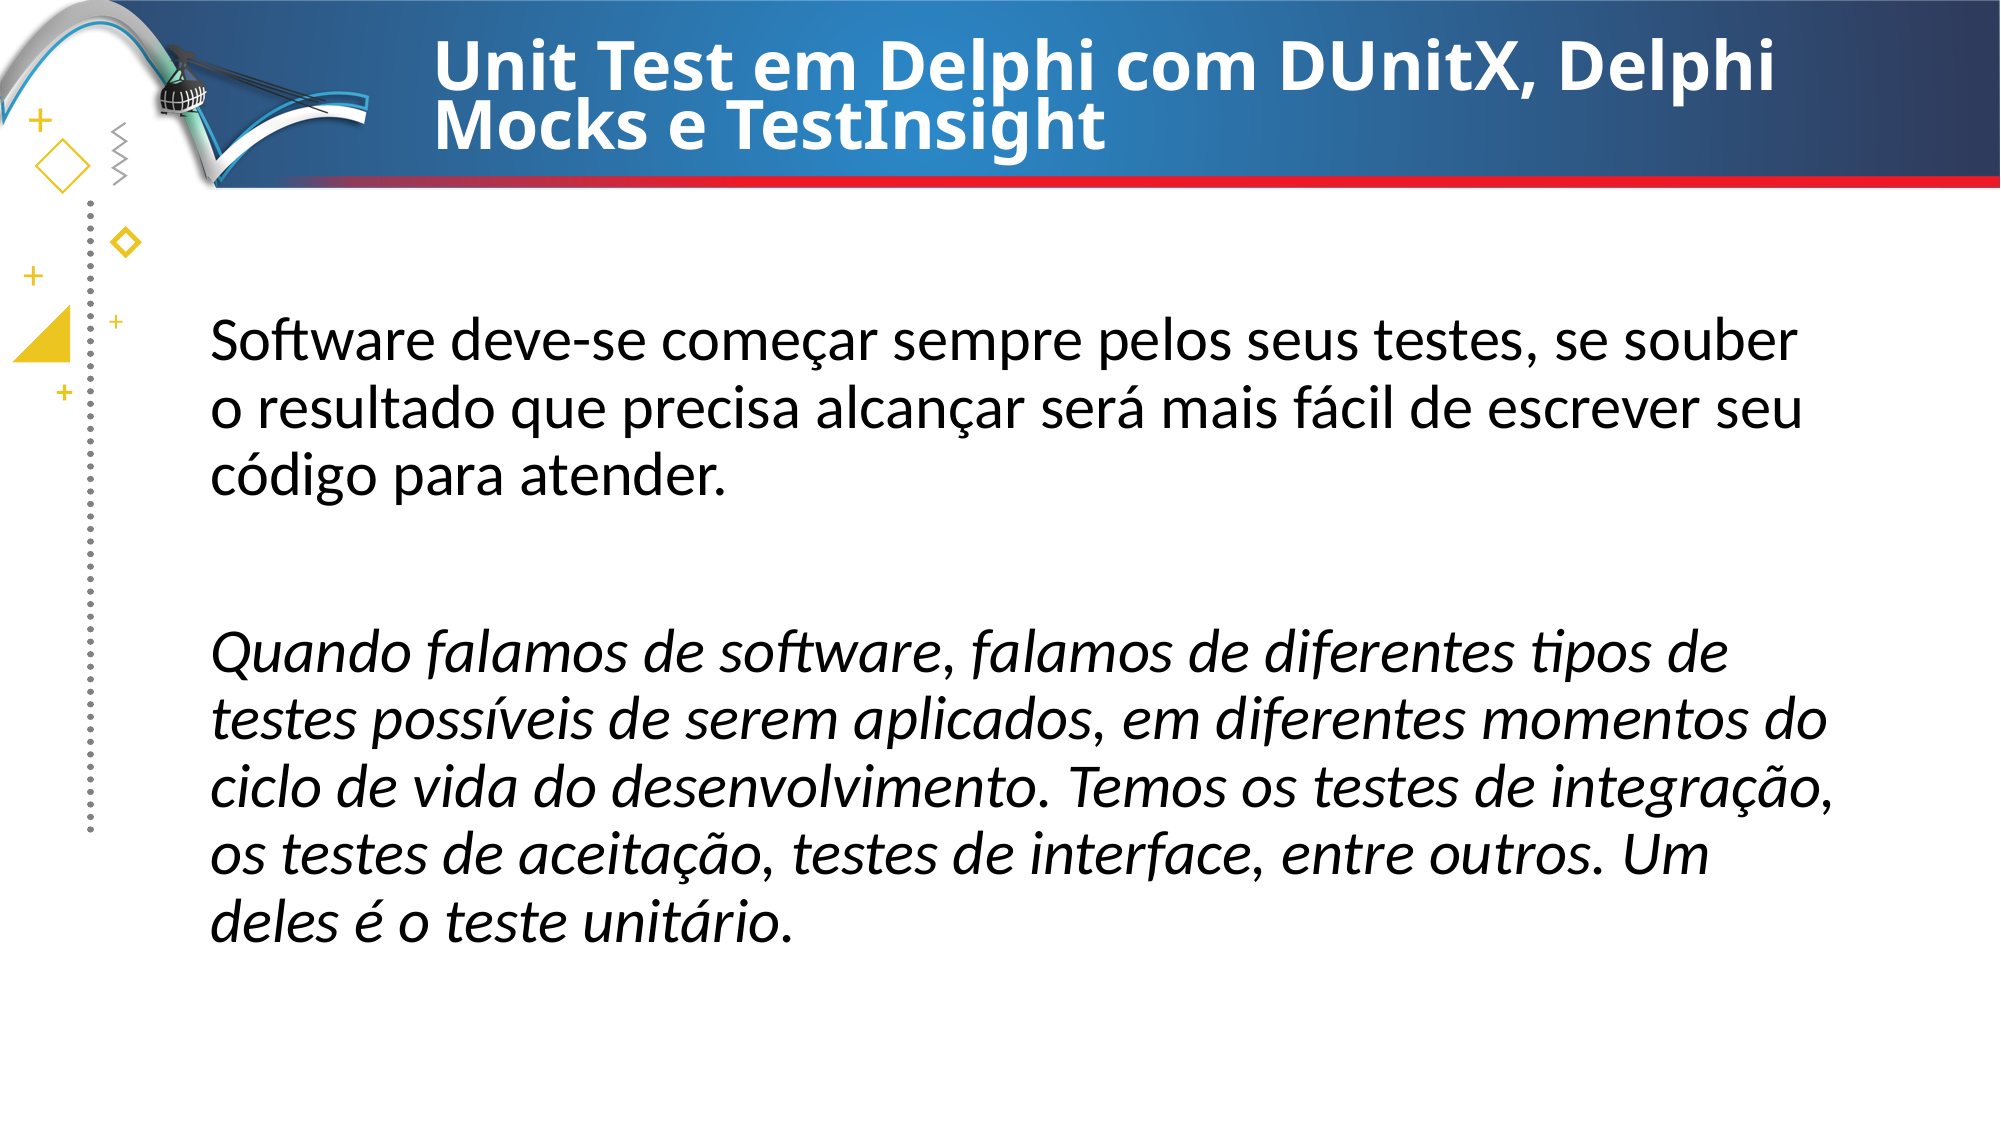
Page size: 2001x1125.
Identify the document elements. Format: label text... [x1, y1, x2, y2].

list Software deve-se começar sempre pelos seus testes, se souber o resultado que precisa alcançar será mais fácil de escrever seu código para atender. Quando falamos de software, falamos de diferentes tipos de testes possíveis de serem aplicados, em diferentes momentos do ciclo de vida do desenvolvimento. Temos os testes de integração, os testes de aceitação, testes de interface, entre outros. Um deles é o teste unitário. [195, 299, 1863, 1014]
picture [39, 142, 86, 190]
picture [0, 0, 2000, 190]
title Unit Test em Delphi com DUnitX, Delphi Mocks e TestInsight [417, 35, 1982, 172]
